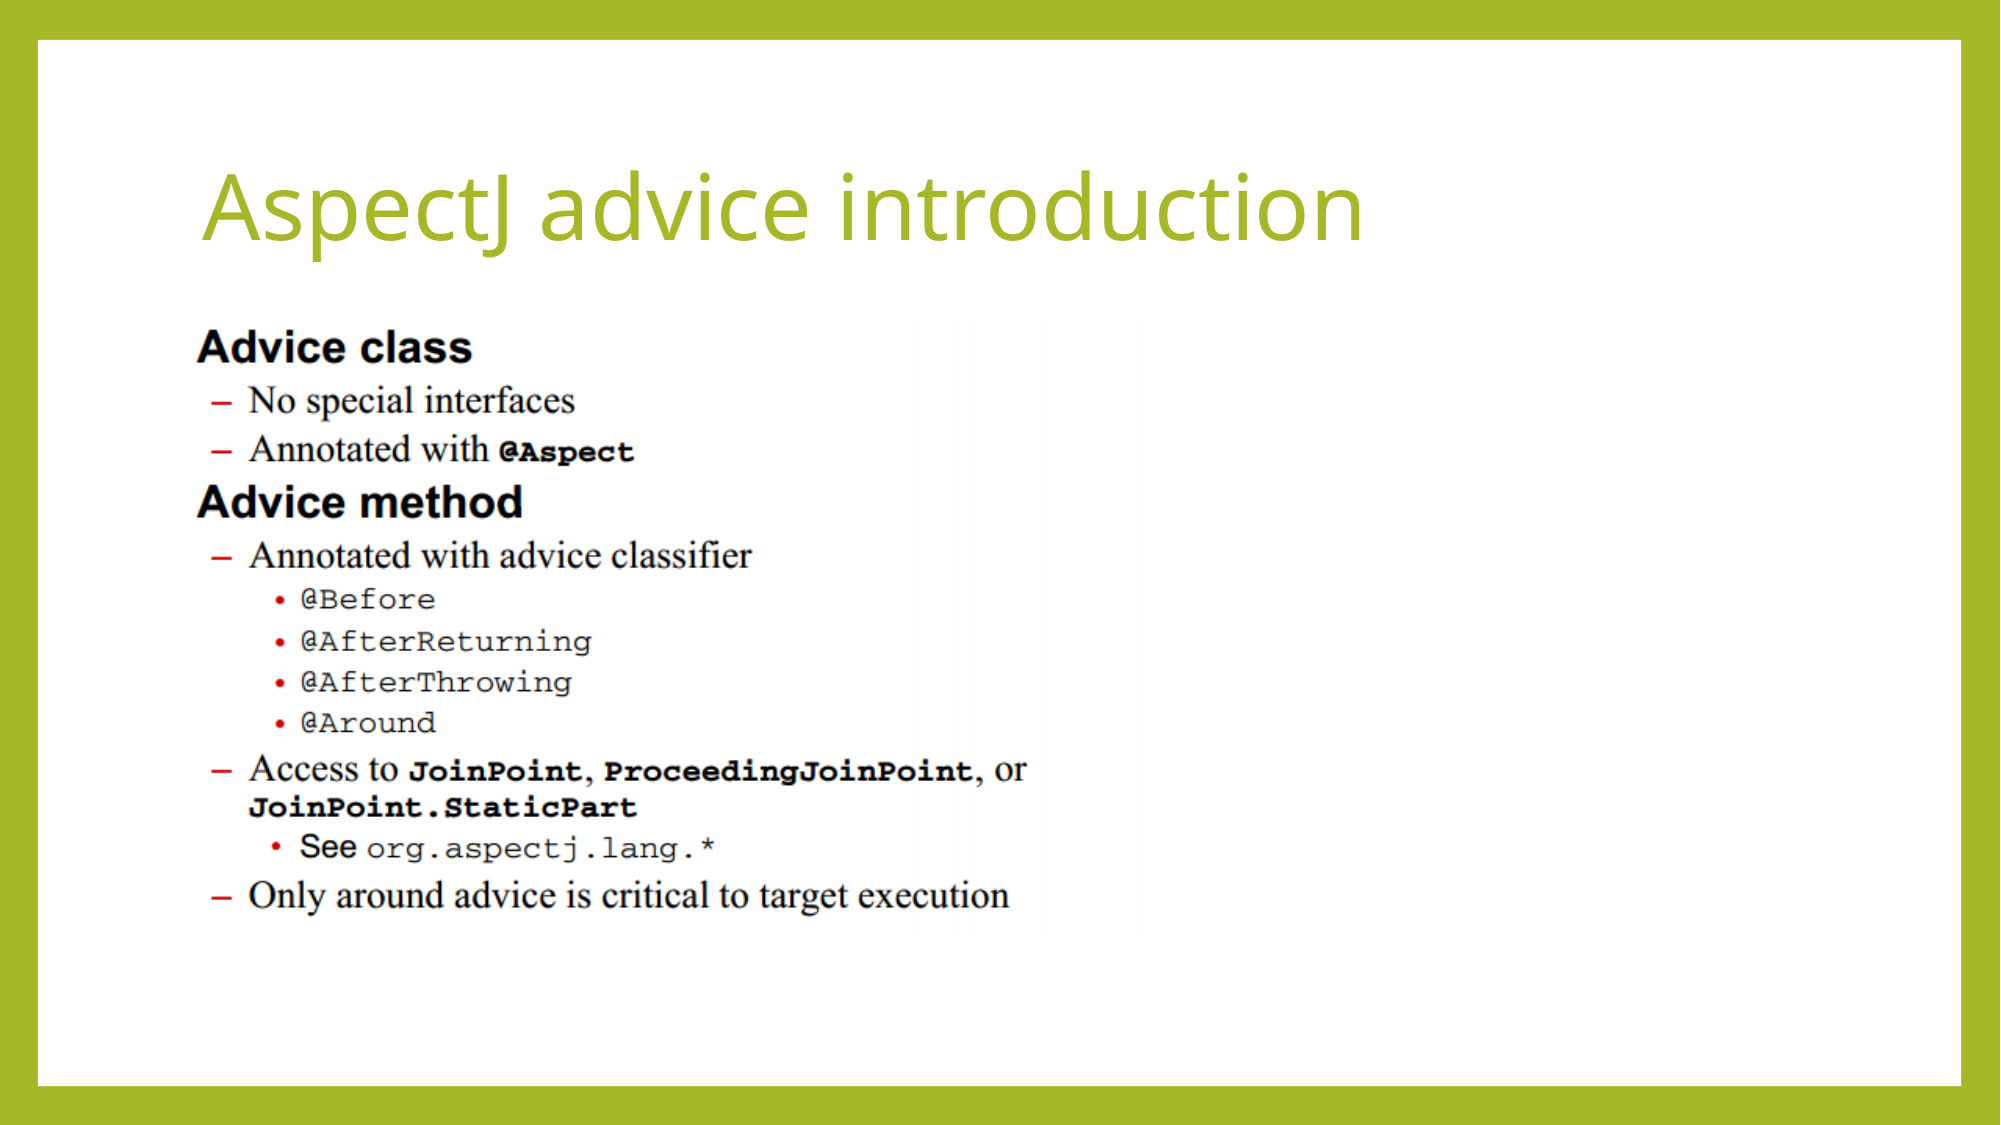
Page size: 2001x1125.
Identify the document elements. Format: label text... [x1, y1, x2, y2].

title AspectJ advice introduction [187, 99, 1808, 323]
picture [196, 319, 1174, 936]
